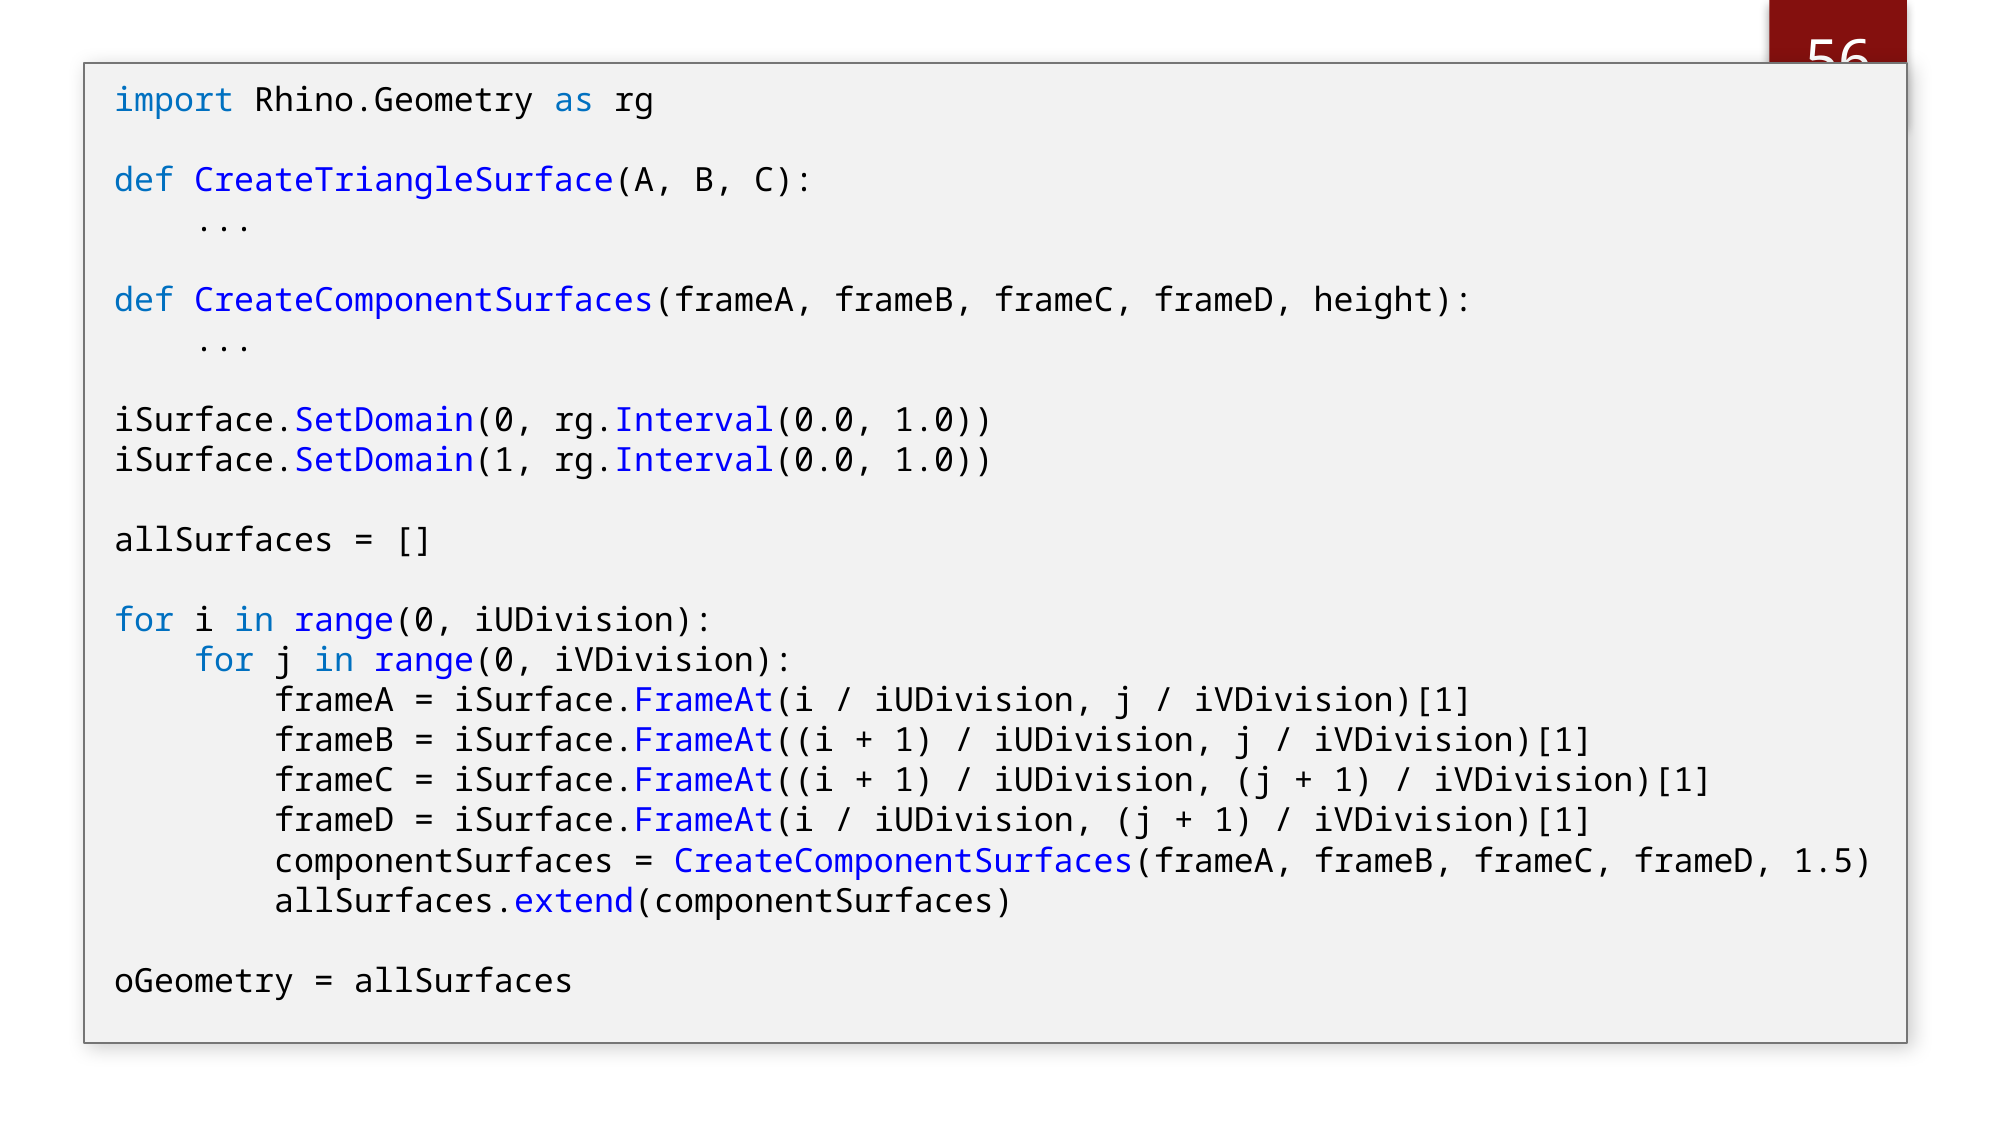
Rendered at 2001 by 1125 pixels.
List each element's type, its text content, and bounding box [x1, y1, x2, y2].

text_box import Rhino.Geometry as rg def CreateTriangleSurface(A, B, C): ... def CreateComponentSurfaces(frameA, frameB, frameC, frameD, height): ... iSurface.SetDomain(0, rg.Interval(0.0, 1.0)) iSurface.SetDomain(1, rg.Interval(0.0, 1.0)) allSurfaces = [] for i in range(0, iUDivision): for j in range(0, iVDivision): frameA = iSurface.FrameAt(i / iUDivision, j / iVDivision)[1] frameB = iSurface.FrameAt((i + 1) / iUDivision, j / iVDivision)[1] frameC = iSurface.FrameAt((i + 1) / iUDivision, (j + 1) / iVDivision)[1] frameD = iSurface.FrameAt(i / iUDivision, (j + 1) / iVDivision)[1] componentSurfaces = CreateComponentSurfaces(frameA, frameB, frameC, frameD, 1.5) allSurfaces.extend(componentSurfaces) oGeometry = allSurfaces [84, 62, 1907, 1044]
slide_number 56 [1769, 0, 1907, 126]
